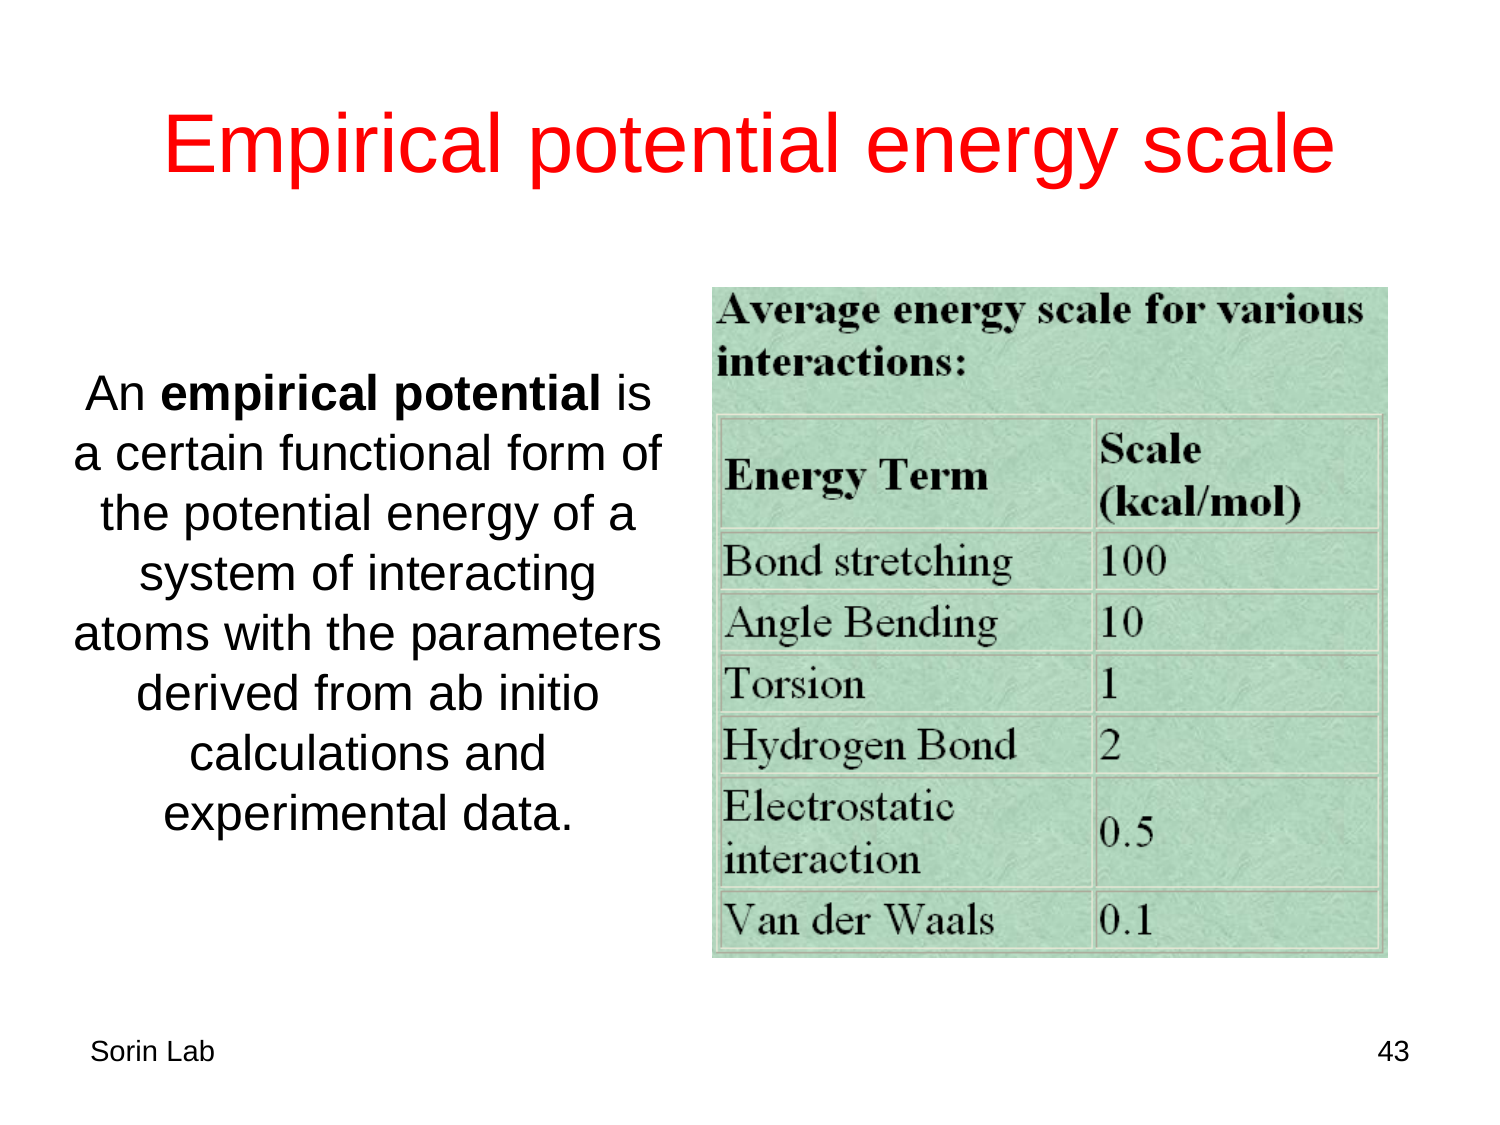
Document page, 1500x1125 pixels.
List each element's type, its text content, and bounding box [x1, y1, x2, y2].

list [712, 287, 1388, 959]
slide_number 43 [1074, 1024, 1426, 1103]
text_box An empirical potential is a certain functional form of the potential energy of a system of interacting atoms with the parameters derived from ab initio calculations and experimental data. [50, 352, 688, 848]
title Empirical potential energy scale [75, 45, 1425, 233]
slide_number Sorin Lab [74, 1024, 426, 1103]
